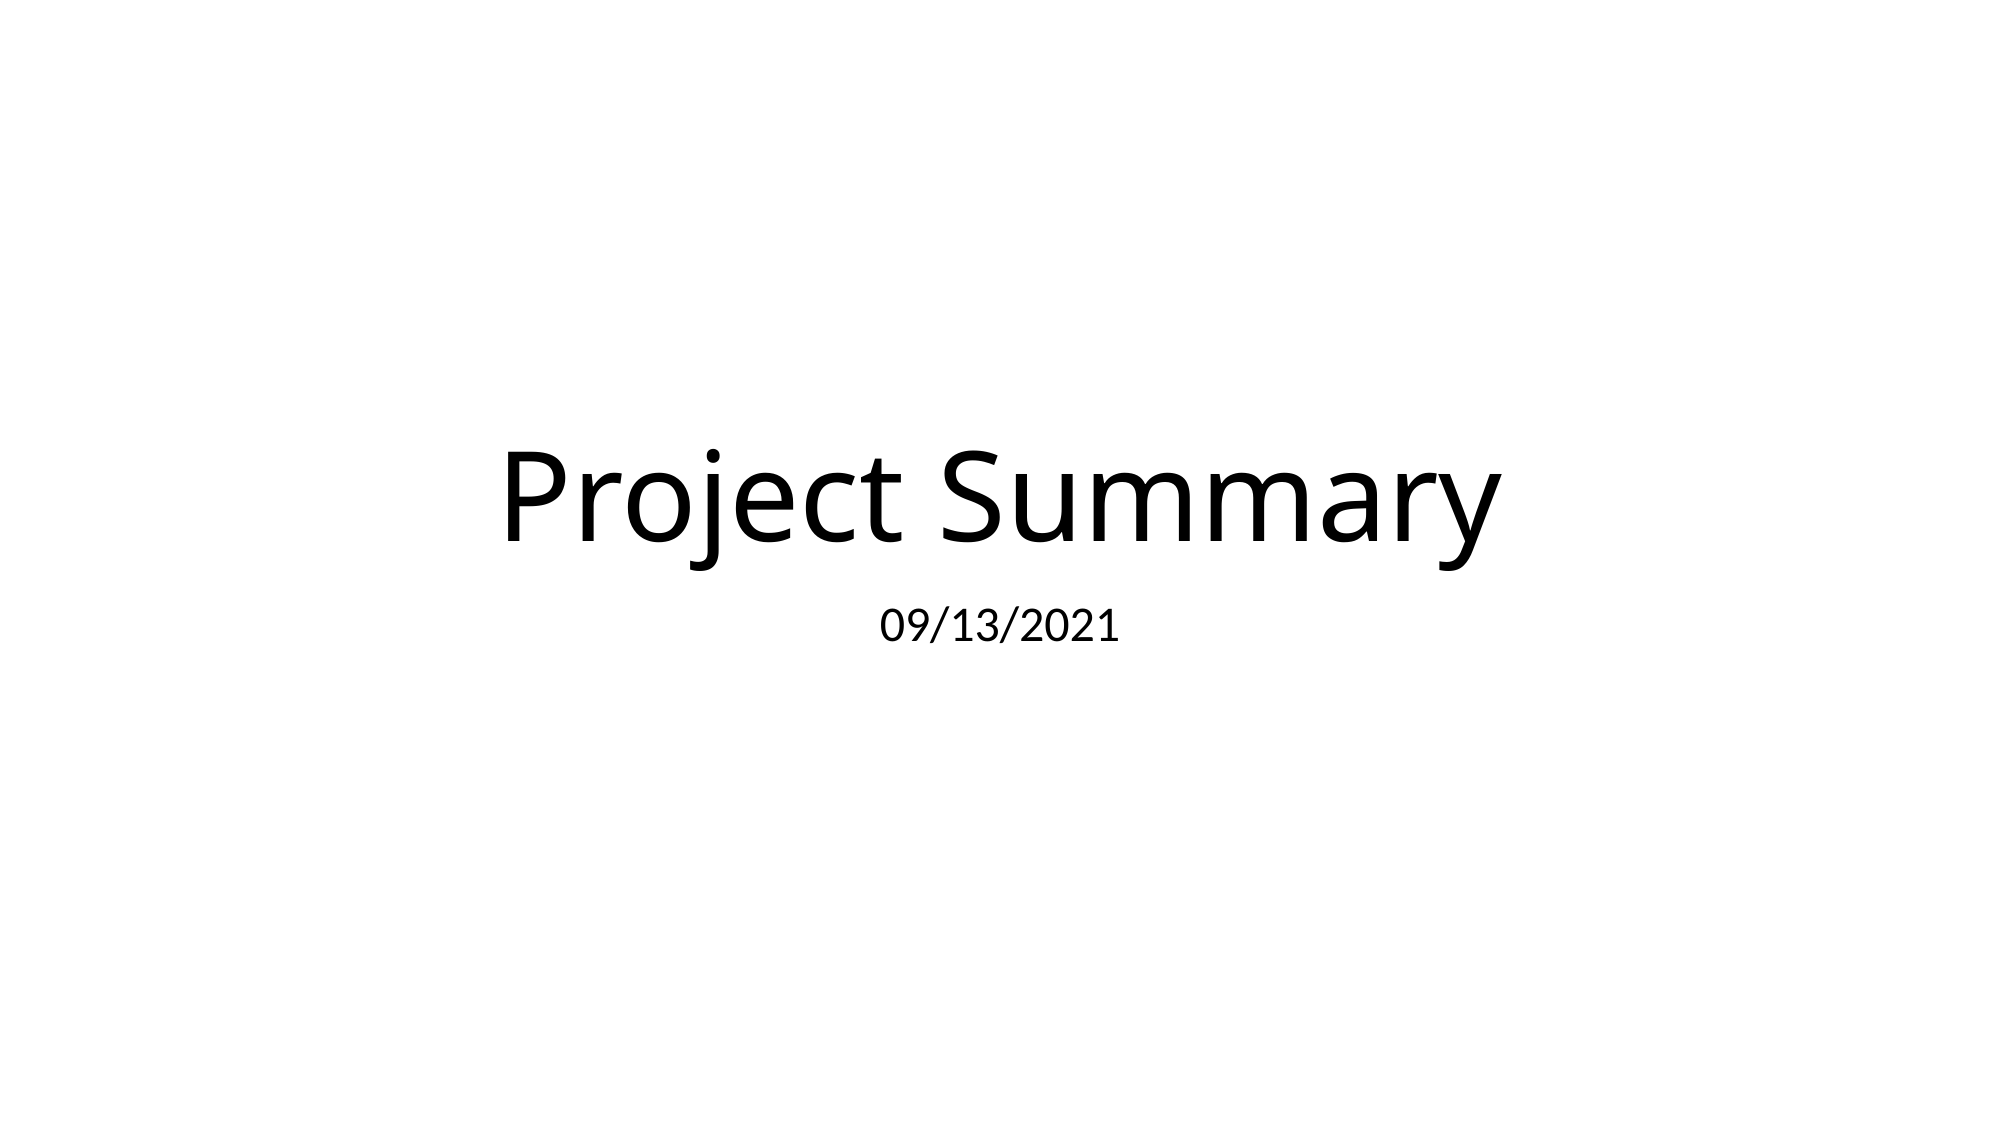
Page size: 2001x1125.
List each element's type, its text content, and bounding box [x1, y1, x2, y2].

title Project Summary [249, 184, 1750, 576]
subtitle 09/13/2021 [249, 590, 1750, 863]
